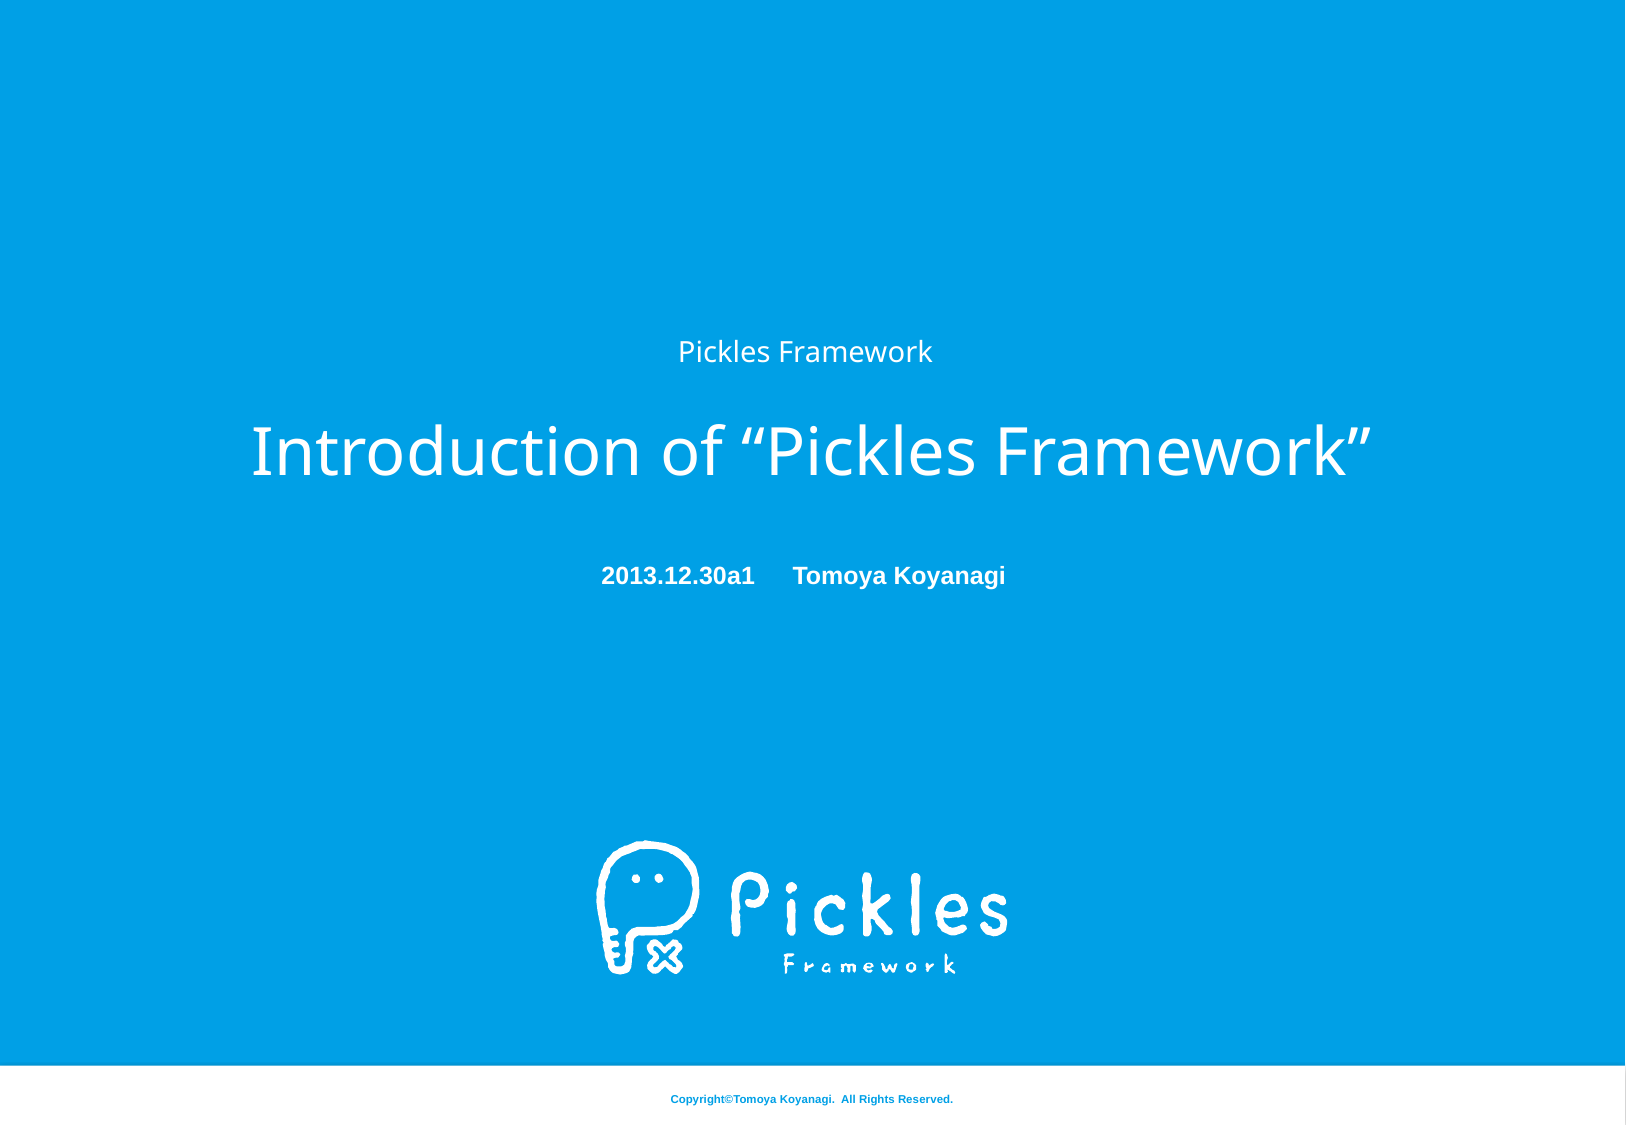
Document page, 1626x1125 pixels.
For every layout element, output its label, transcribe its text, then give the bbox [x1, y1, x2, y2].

title Introduction of “Pickles Framework” [81, 384, 1544, 513]
picture [724, 1095, 732, 1103]
text_box Pickles Framework [114, 324, 1496, 378]
text_box 2013.12.30a1 Tomoya Koyanagi [112, 548, 1496, 601]
